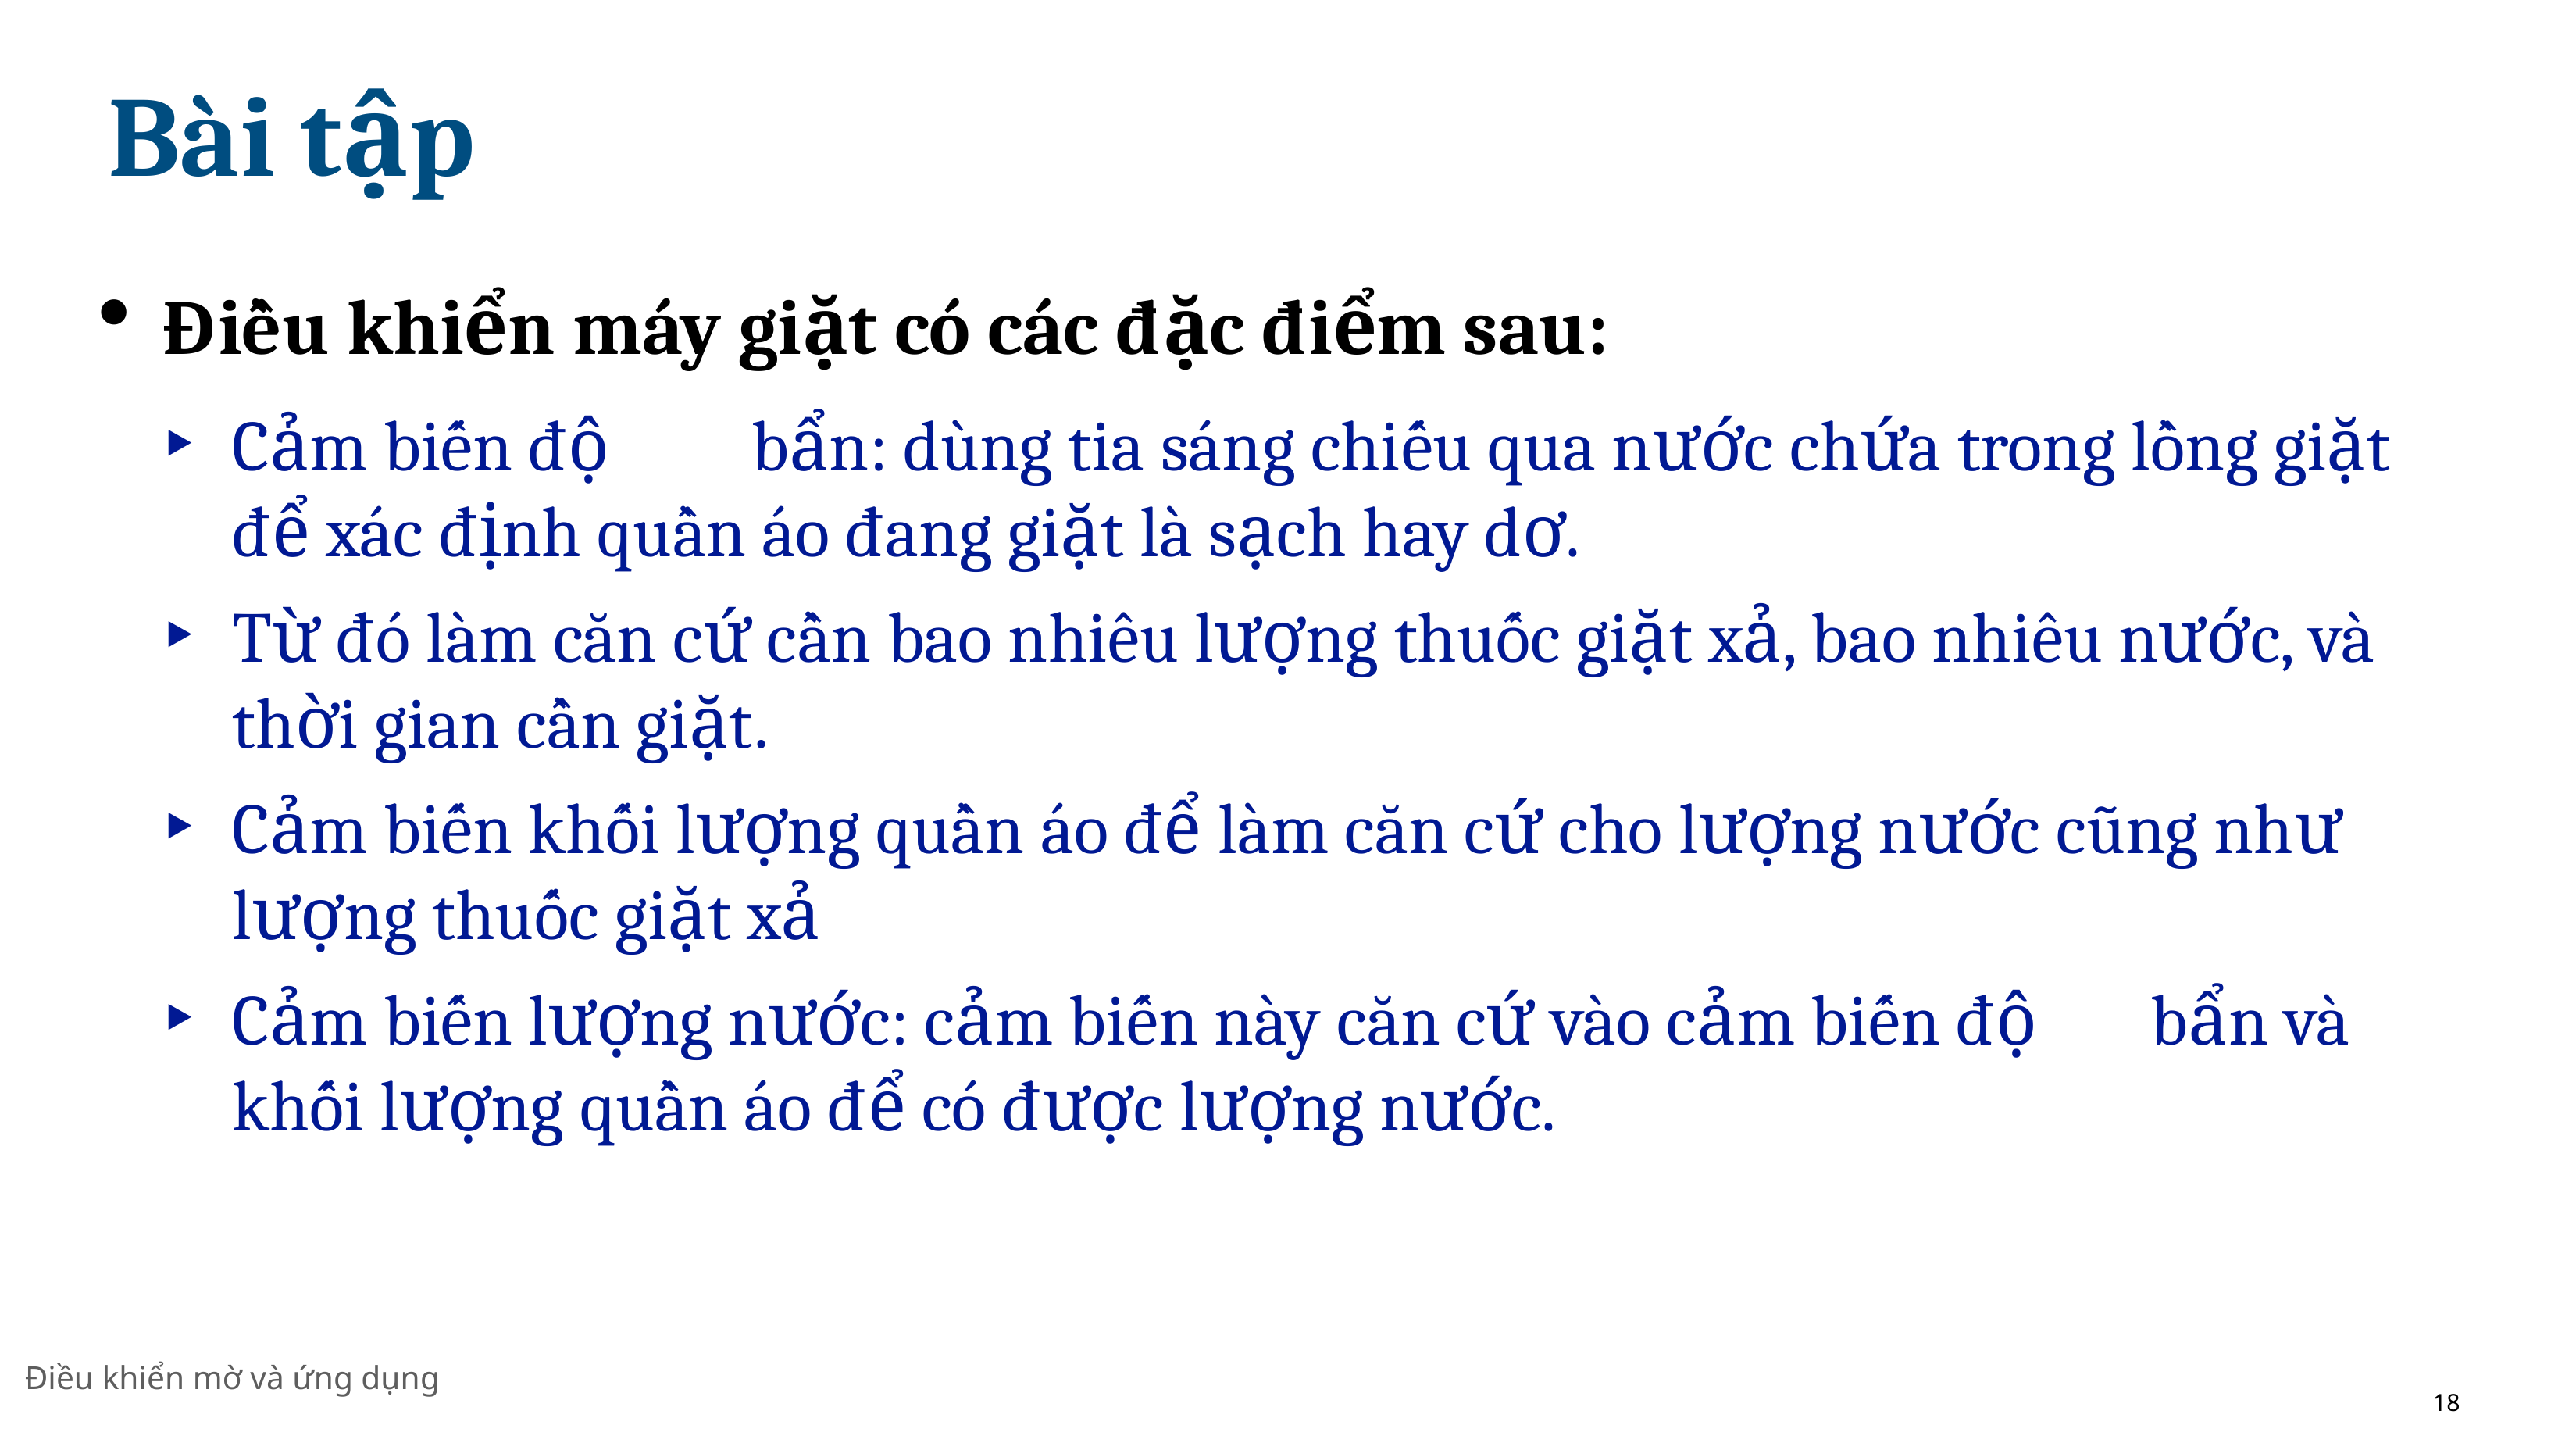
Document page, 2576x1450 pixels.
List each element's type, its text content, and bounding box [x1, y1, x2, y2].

slide_number 18 [2428, 1386, 2478, 1450]
title Bài tập [106, 60, 844, 255]
footer Điều khiển mờ và ứng dụng [23, 1355, 663, 1450]
text_box Điều khiển máy giặt có các đặc điểm sau: Cảm biến độ bẩn: dùng tia sáng chiếu qua nước chứa trong lồng giặt để xác định quần áo đang giặt là sạch hay dơ. Từ đó làm căn cứ cần bao nhiêu lượng thuốc giặt xả, bao nhiêu nước, và thời gian cần giặt. Cảm biến khối lượng quần áo để làm căn cứ cho lượng nước cũng như lượng thuốc giặt xả Cảm biến lượng nước: cảm biến này căn cứ vào cảm biến độ bẩn và khối lượng quần áo để có được lượng nước. [96, 255, 2489, 1145]
